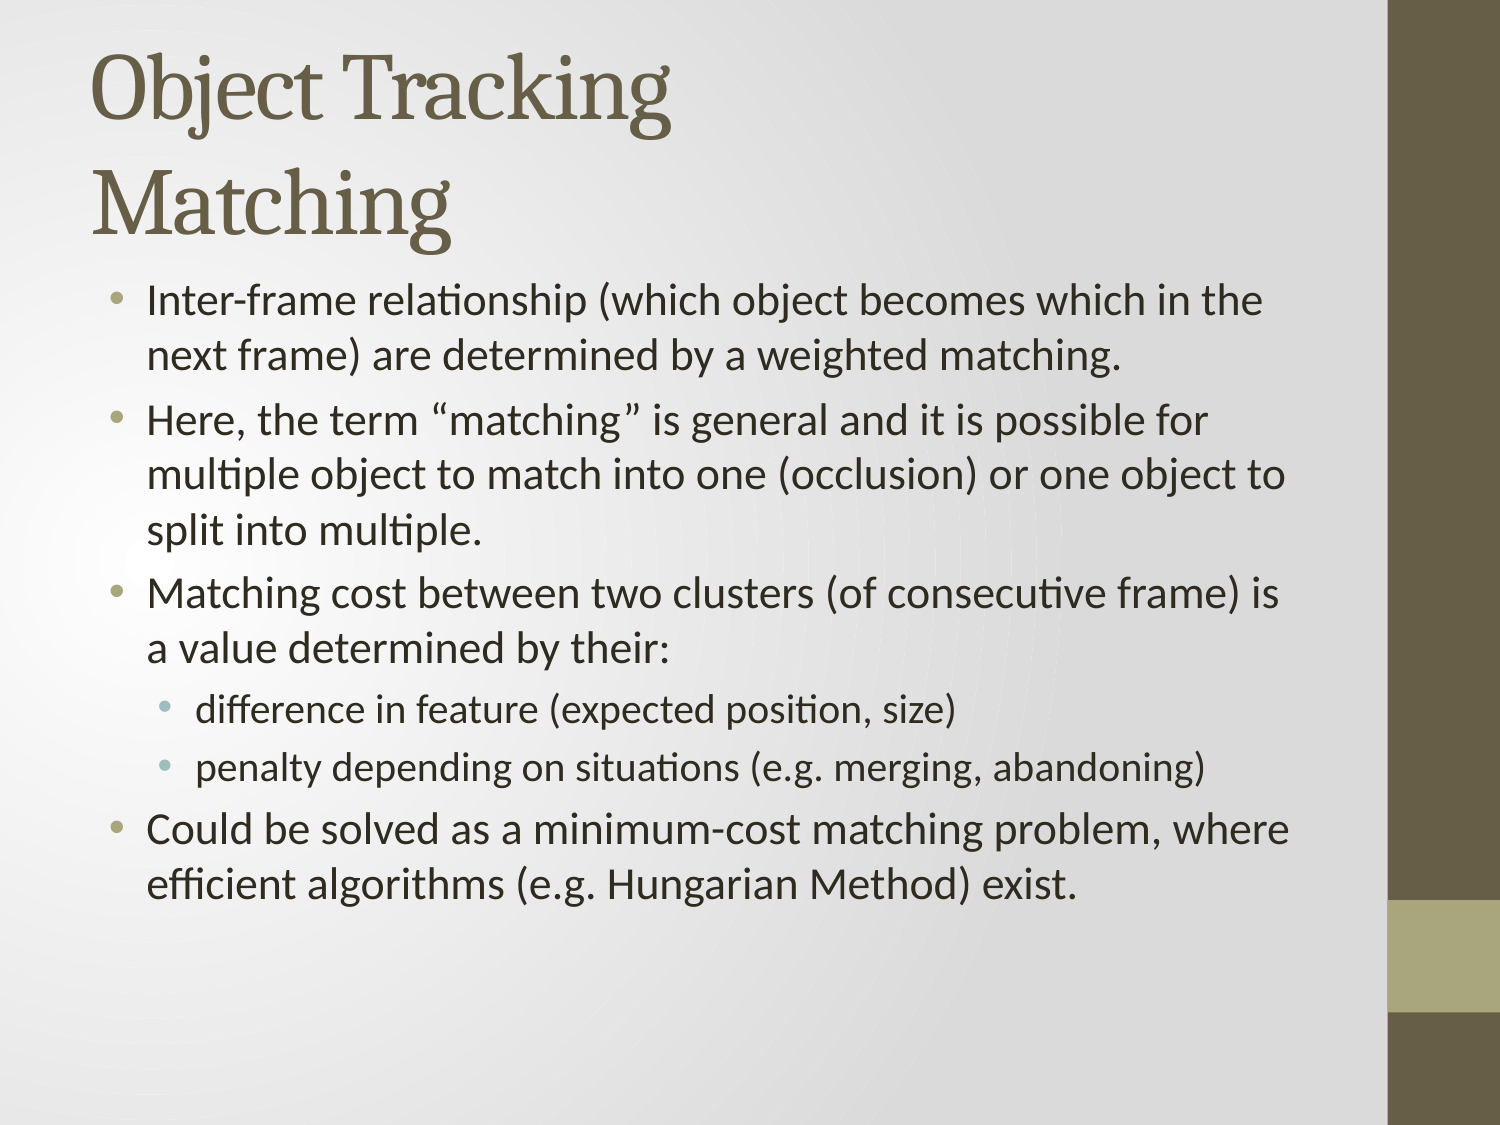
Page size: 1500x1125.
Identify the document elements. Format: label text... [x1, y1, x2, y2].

list Inter-frame relationship (which object becomes which in the next frame) are determined by a weighted matching. Here, the term “matching” is general and it is possible for multiple object to match into one (occlusion) or one object to split into multiple. Matching cost between two clusters (of consecutive frame) is a value determined by their: difference in feature (expected position, size) penalty depending on situations (e.g. merging, abandoning) Could be solved as a minimum-cost matching problem, where efficient algorithms (e.g. Hungarian Method) exist. [75, 262, 1325, 1050]
title Object Tracking Matching [75, 45, 1325, 233]
